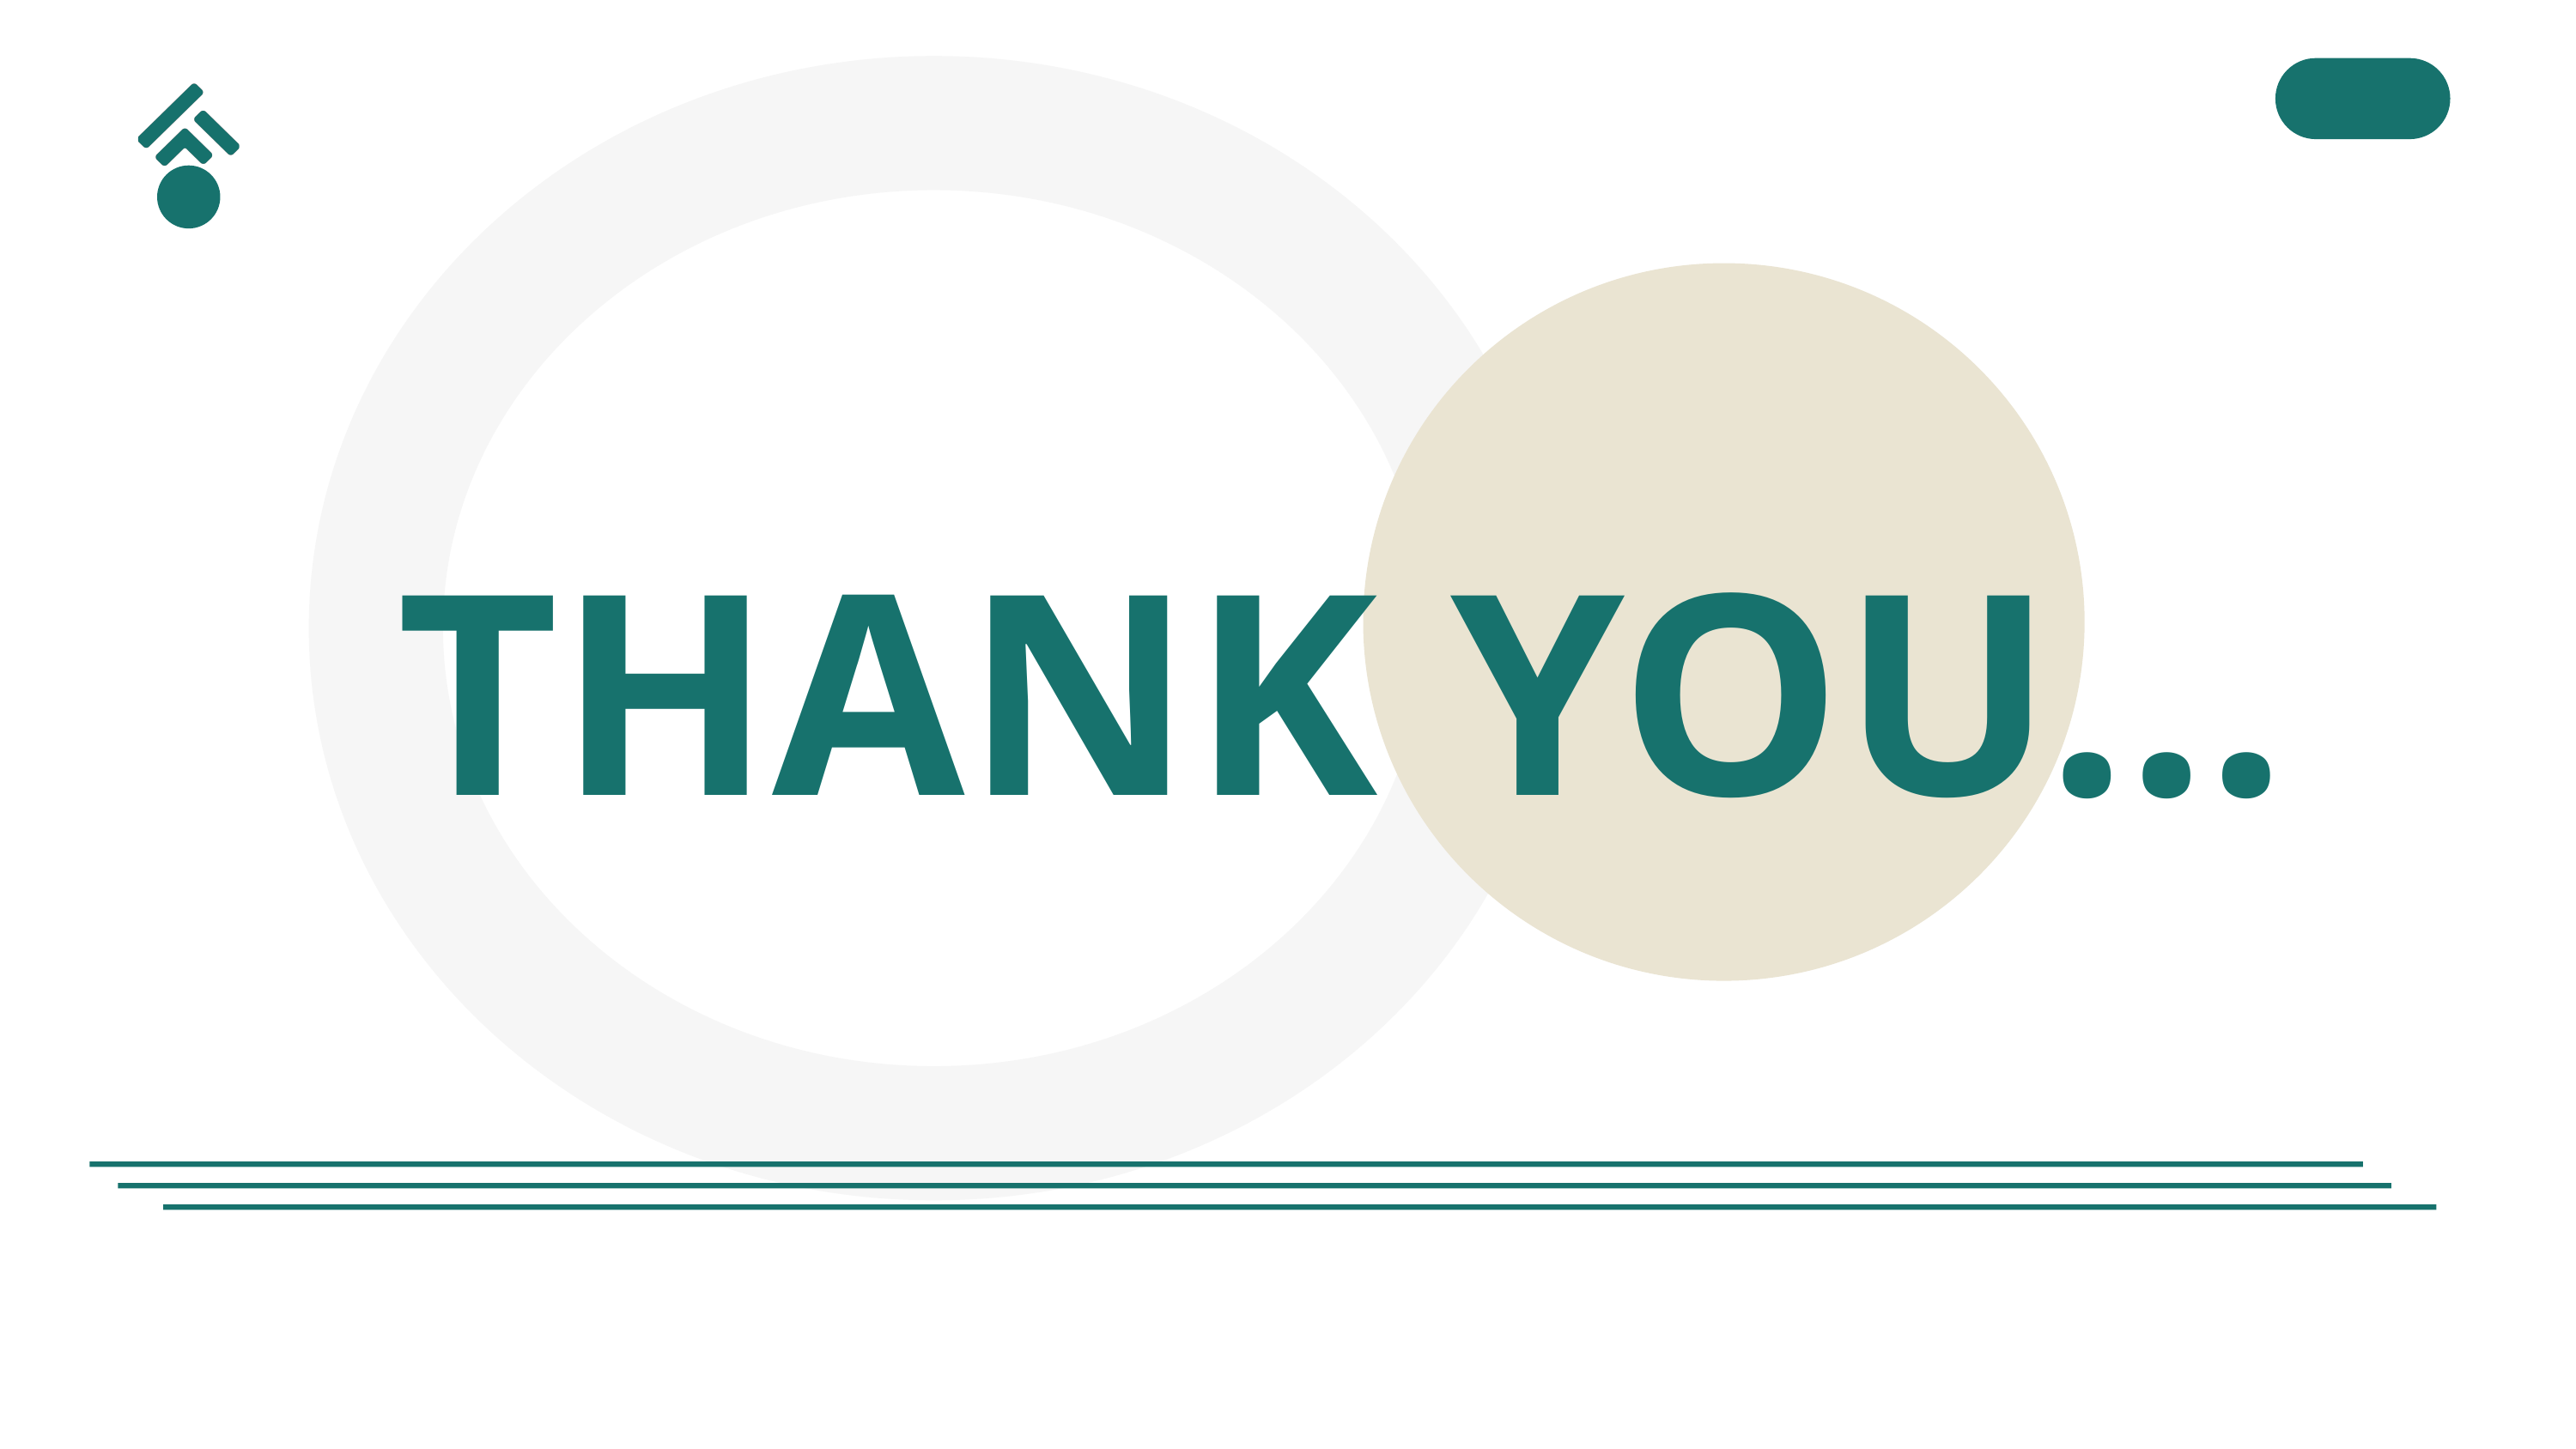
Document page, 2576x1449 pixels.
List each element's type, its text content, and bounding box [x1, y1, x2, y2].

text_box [375, 123, 1559, 1188]
text_box THANK YOU… [2089, 460, 2393, 852]
text_box [137, 83, 240, 166]
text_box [2275, 39, 2451, 146]
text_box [1363, 263, 2085, 981]
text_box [156, 165, 221, 229]
